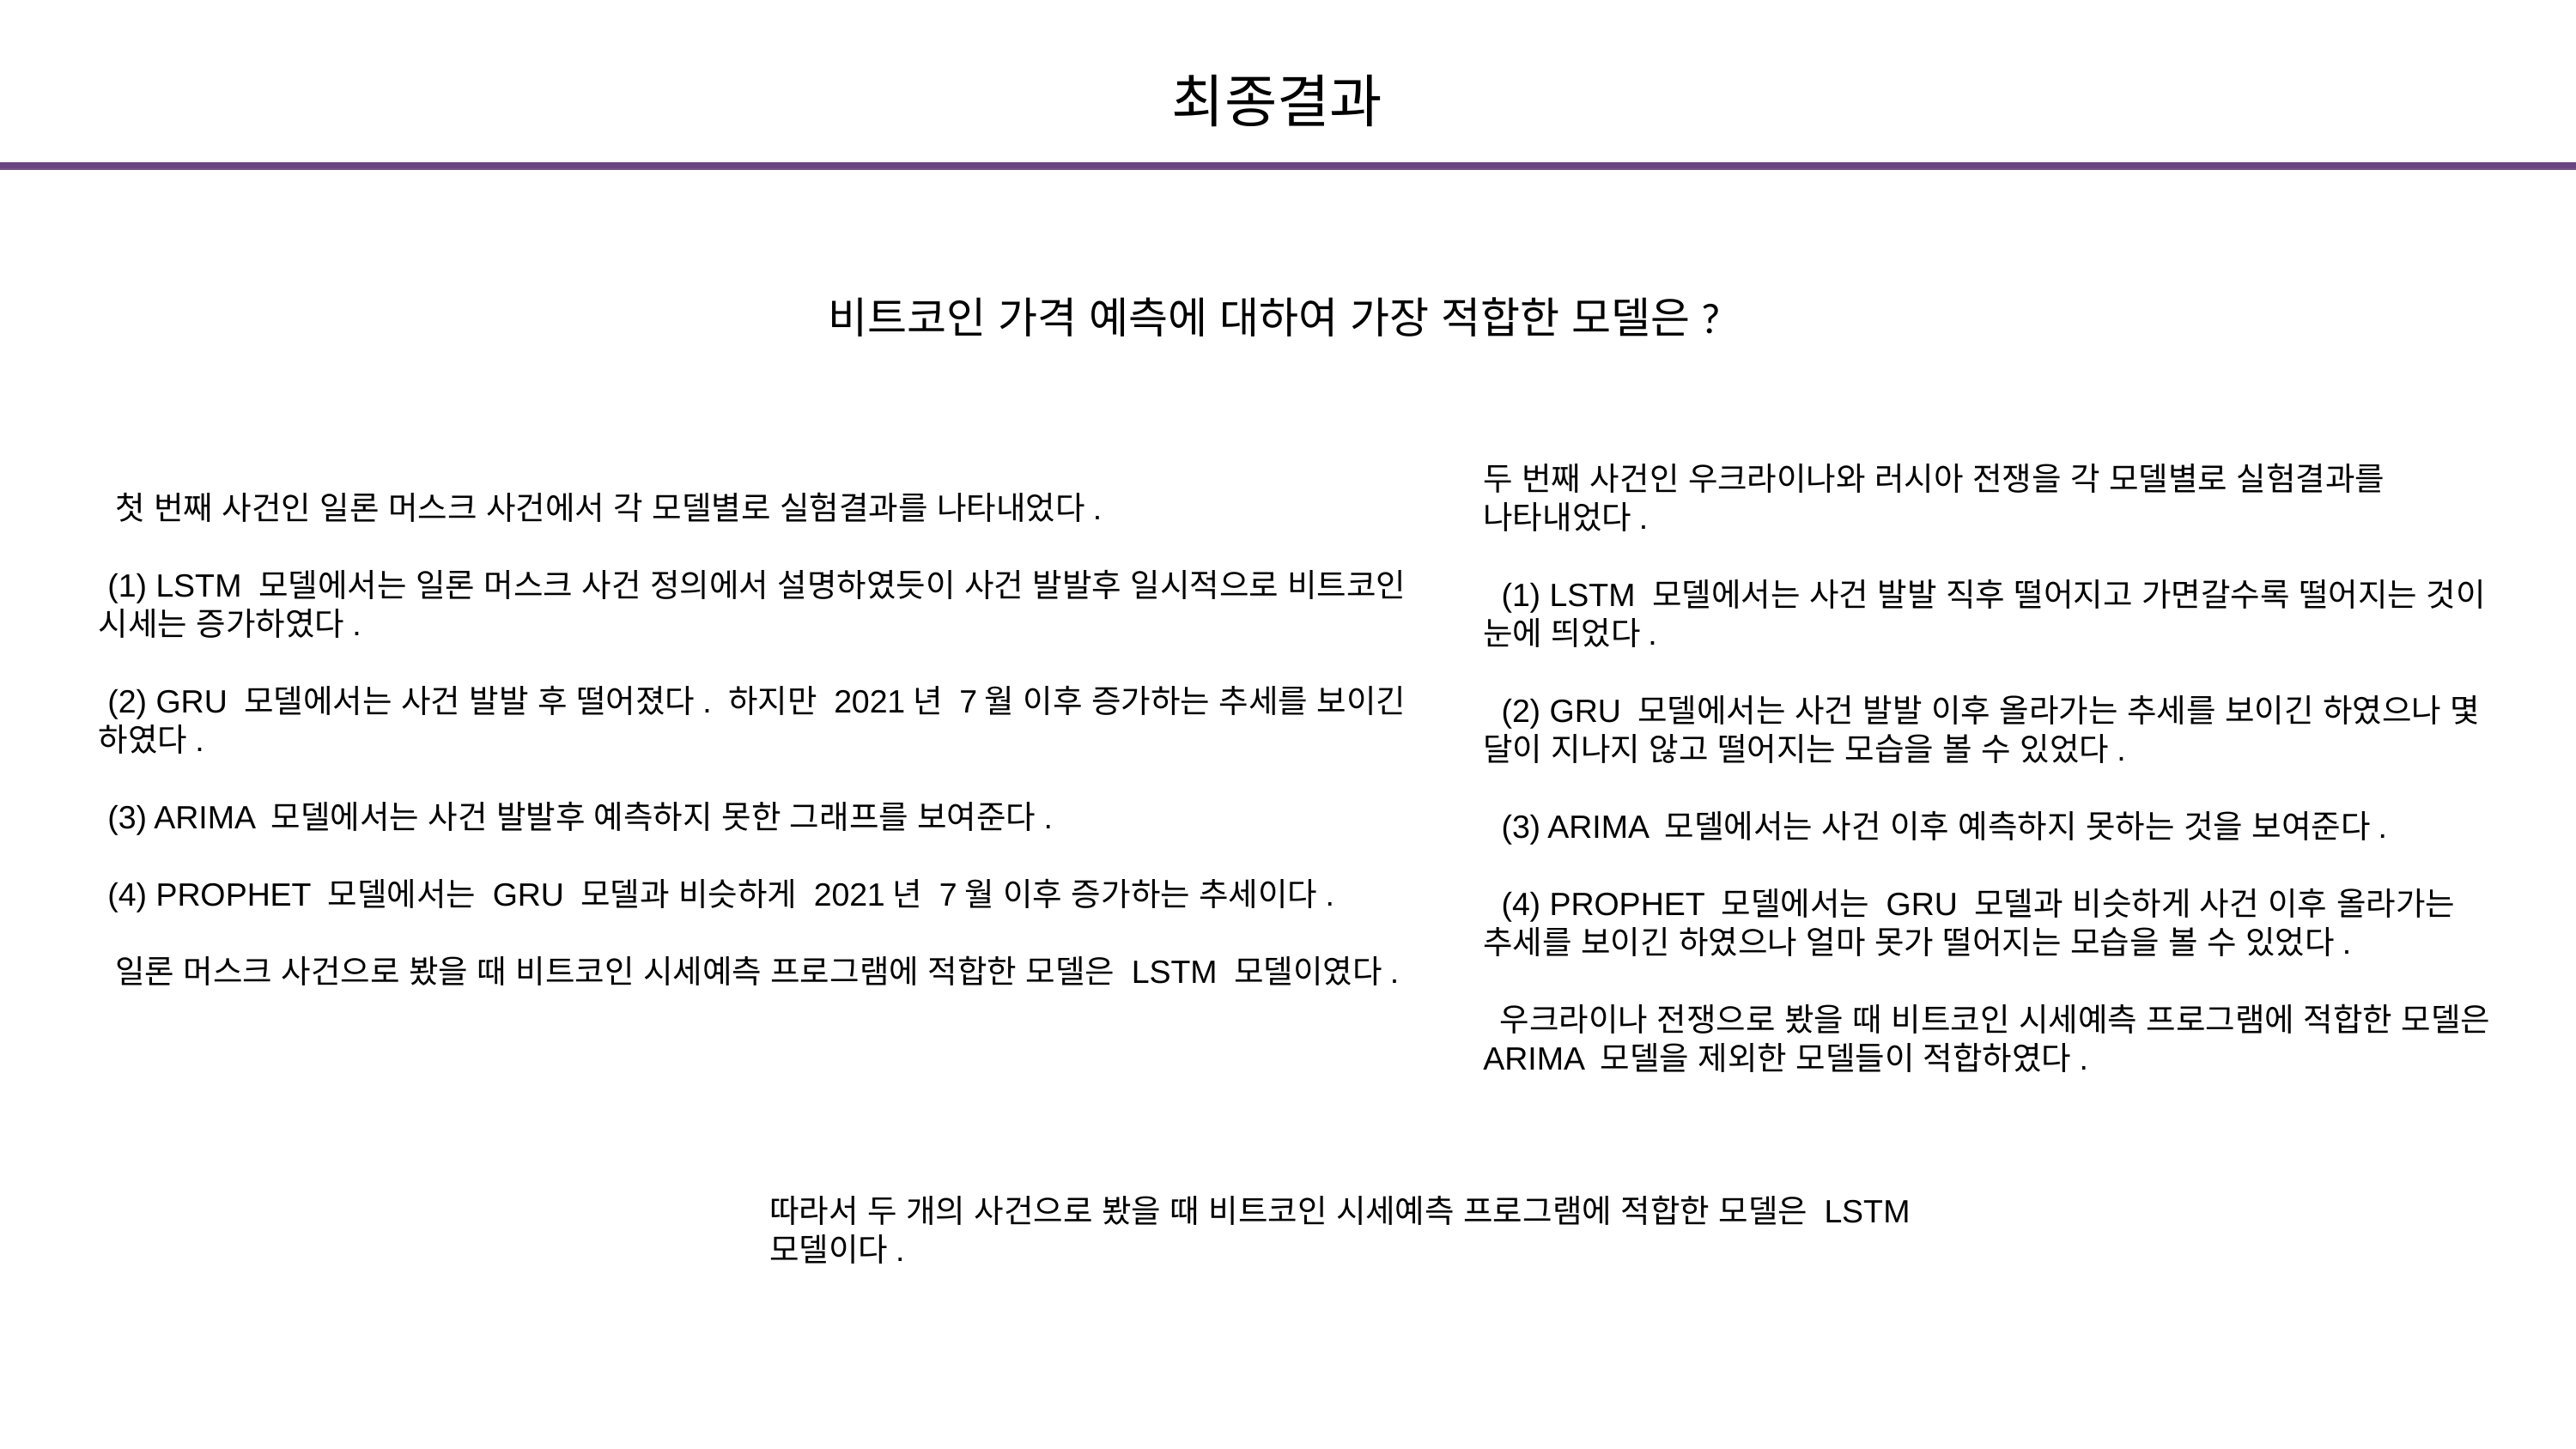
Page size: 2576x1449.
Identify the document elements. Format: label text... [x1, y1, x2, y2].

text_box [0, 162, 2576, 170]
text_box 첫 번째 사건인 일론 머스크 사건에서 각 모델별로 실험결과를 나타내었다. (1) LSTM 모델에서는 일론 머스크 사건 정의에서 설명하였듯이 사건 발발후 일시적으로 비트코인 시세는 증가하였다. (2) GRU 모델에서는 사건 발발 후 떨어졌다. 하지만 2021년 7월 이후 증가하는 추세를 보이긴 하였다. (3) ARIMA 모델에서는 사건 발발후 예측하지 못한 그래프를 보여준다. (4) PROPHET 모델에서는 GRU 모델과 비슷하게 2021년 7월 이후 증가하는 추세이다. 일론 머스크 사건으로 봤을 때 비트코인 시세예측 프로그램에 적합한 모델은 LSTM 모델이였다. [85, 481, 1438, 1074]
text_box 두 번째 사건인 우크라이나와 러시아 전쟁을 각 모델별로 실험결과를 나타내었다. (1) LSTM 모델에서는 사건 발발 직후 떨어지고 가면갈수록 떨어지는 것이 눈에 띄었다. (2) GRU 모델에서는 사건 발발 이후 올라가는 추세를 보이긴 하였으나 몇 달이 지나지 않고 떨어지는 모습을 볼 수 있었다. (3) ARIMA 모델에서는 사건 이후 예측하지 못하는 것을 보여준다. (4) PROPHET 모델에서는 GRU 모델과 비슷하게 사건 이후 올라가는 추세를 보이긴 하였으나 얼마 못가 떨어지는 모습을 볼 수 있었다. 우크라이나 전쟁으로 봤을 때 비트코인 시세예측 프로그램에 적합한 모델은 ARIMA 모델을 제외한 모델들이 적합하였다. [1470, 452, 2533, 1122]
text_box 비트코인 가격 예측에 대하여 가장 적합한 모델은? [815, 284, 1986, 349]
text_box 따라서 두 개의 사건으로 봤을 때 비트코인 시세예측 프로그램에 적합한 모델은 LSTM 모델이다. [756, 1184, 2045, 1313]
text_box 최종결과 [1158, 58, 1546, 141]
